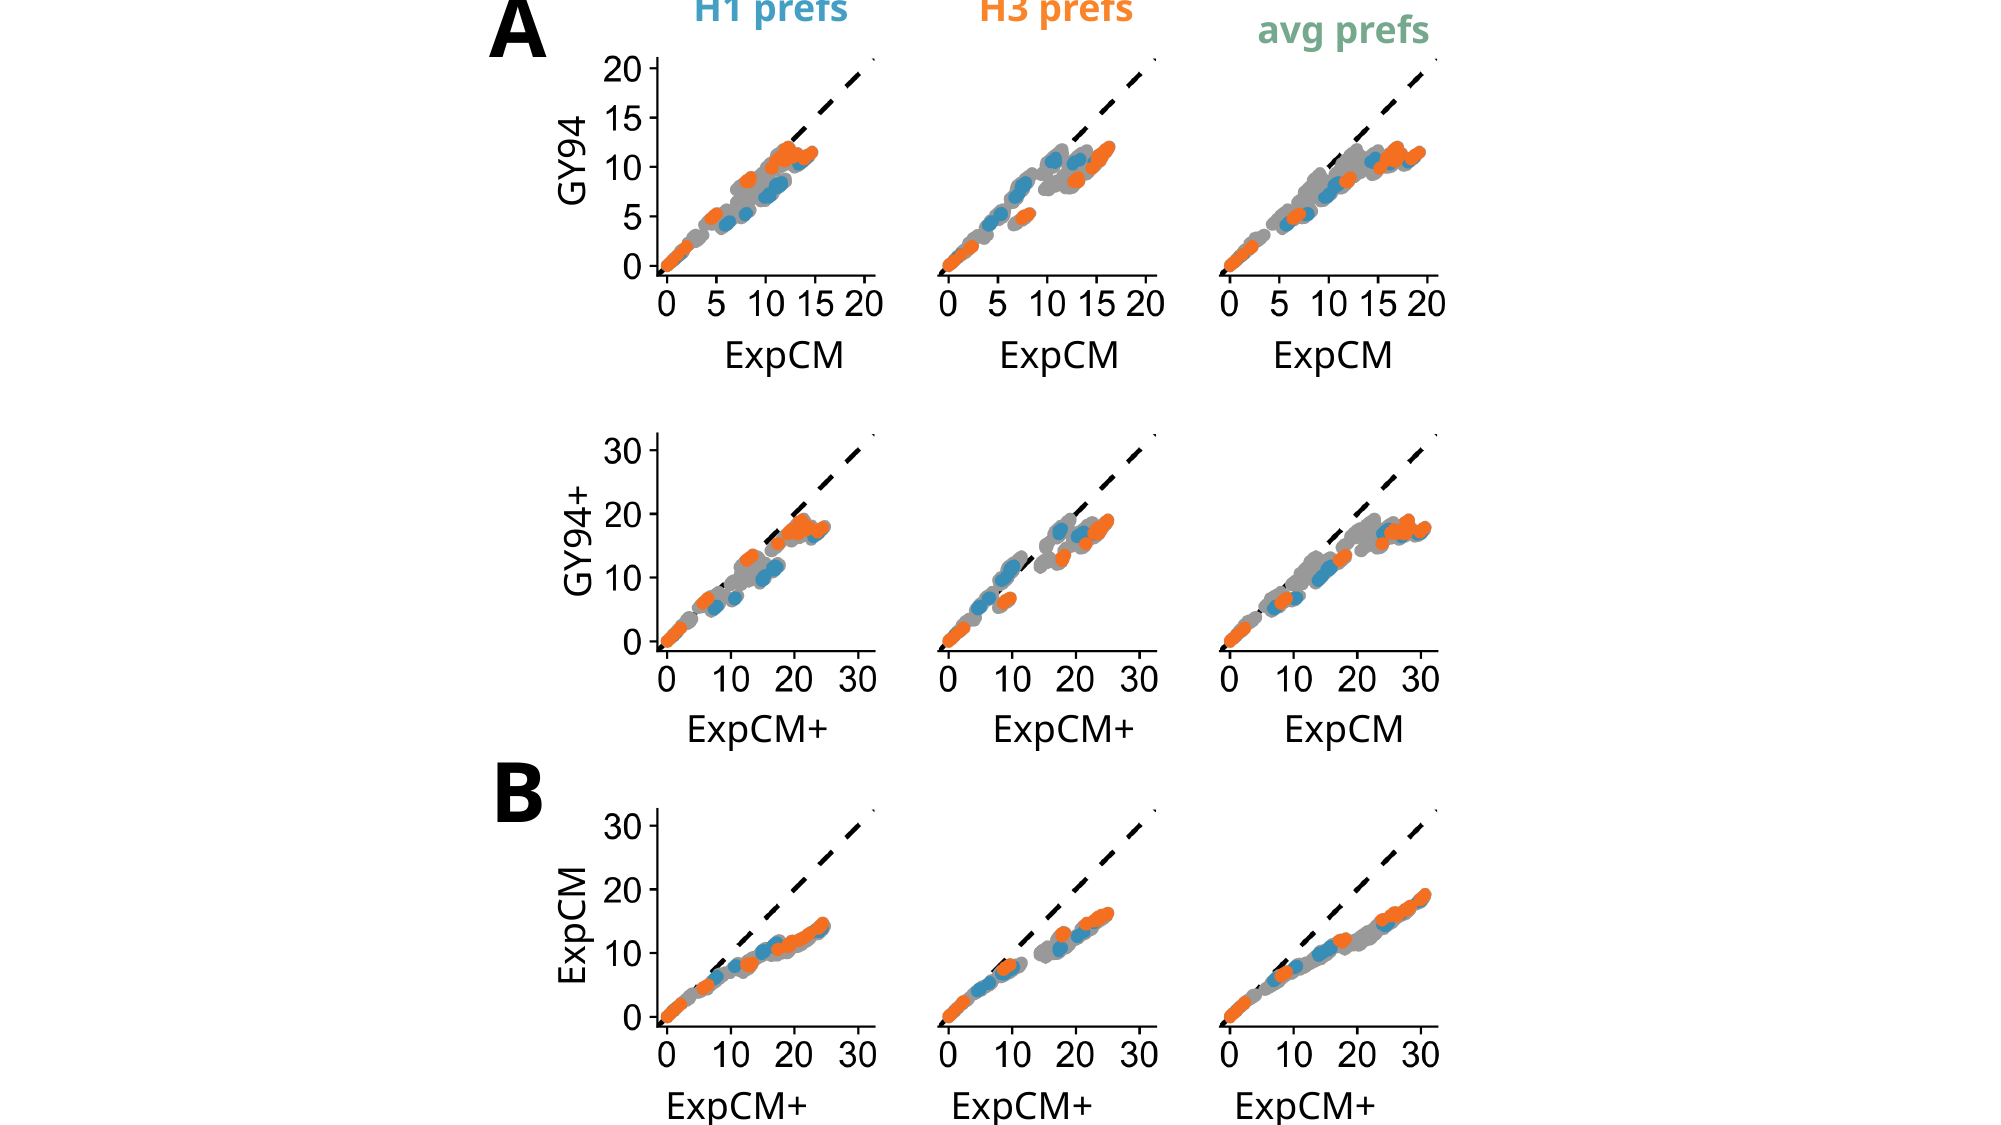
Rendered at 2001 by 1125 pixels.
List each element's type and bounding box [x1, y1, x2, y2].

text_box [473, 0, 1461, 1125]
